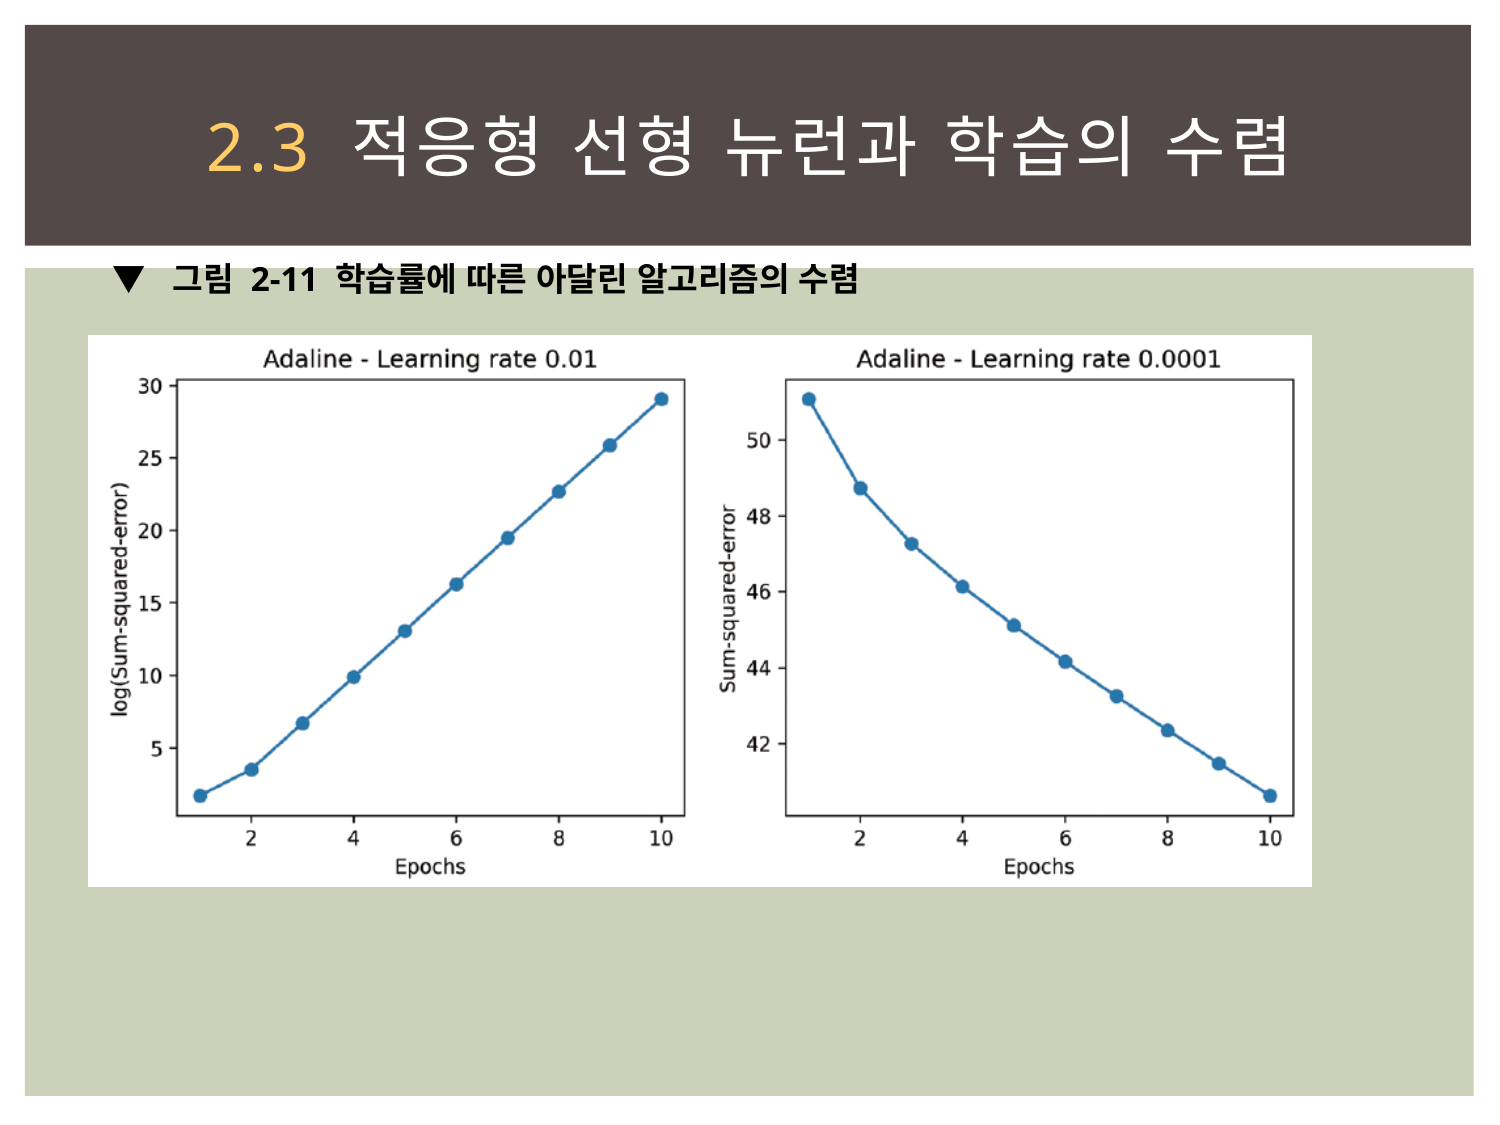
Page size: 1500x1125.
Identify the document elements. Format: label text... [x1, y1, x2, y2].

picture [88, 335, 1312, 888]
title 2.3 적응형 선형 뉴런과 학습의 수렴 [62, 58, 1438, 232]
text_box ▼ 그림 2-11 학습률에 따른 아달린 알고리즘의 수렴 [97, 251, 1424, 317]
